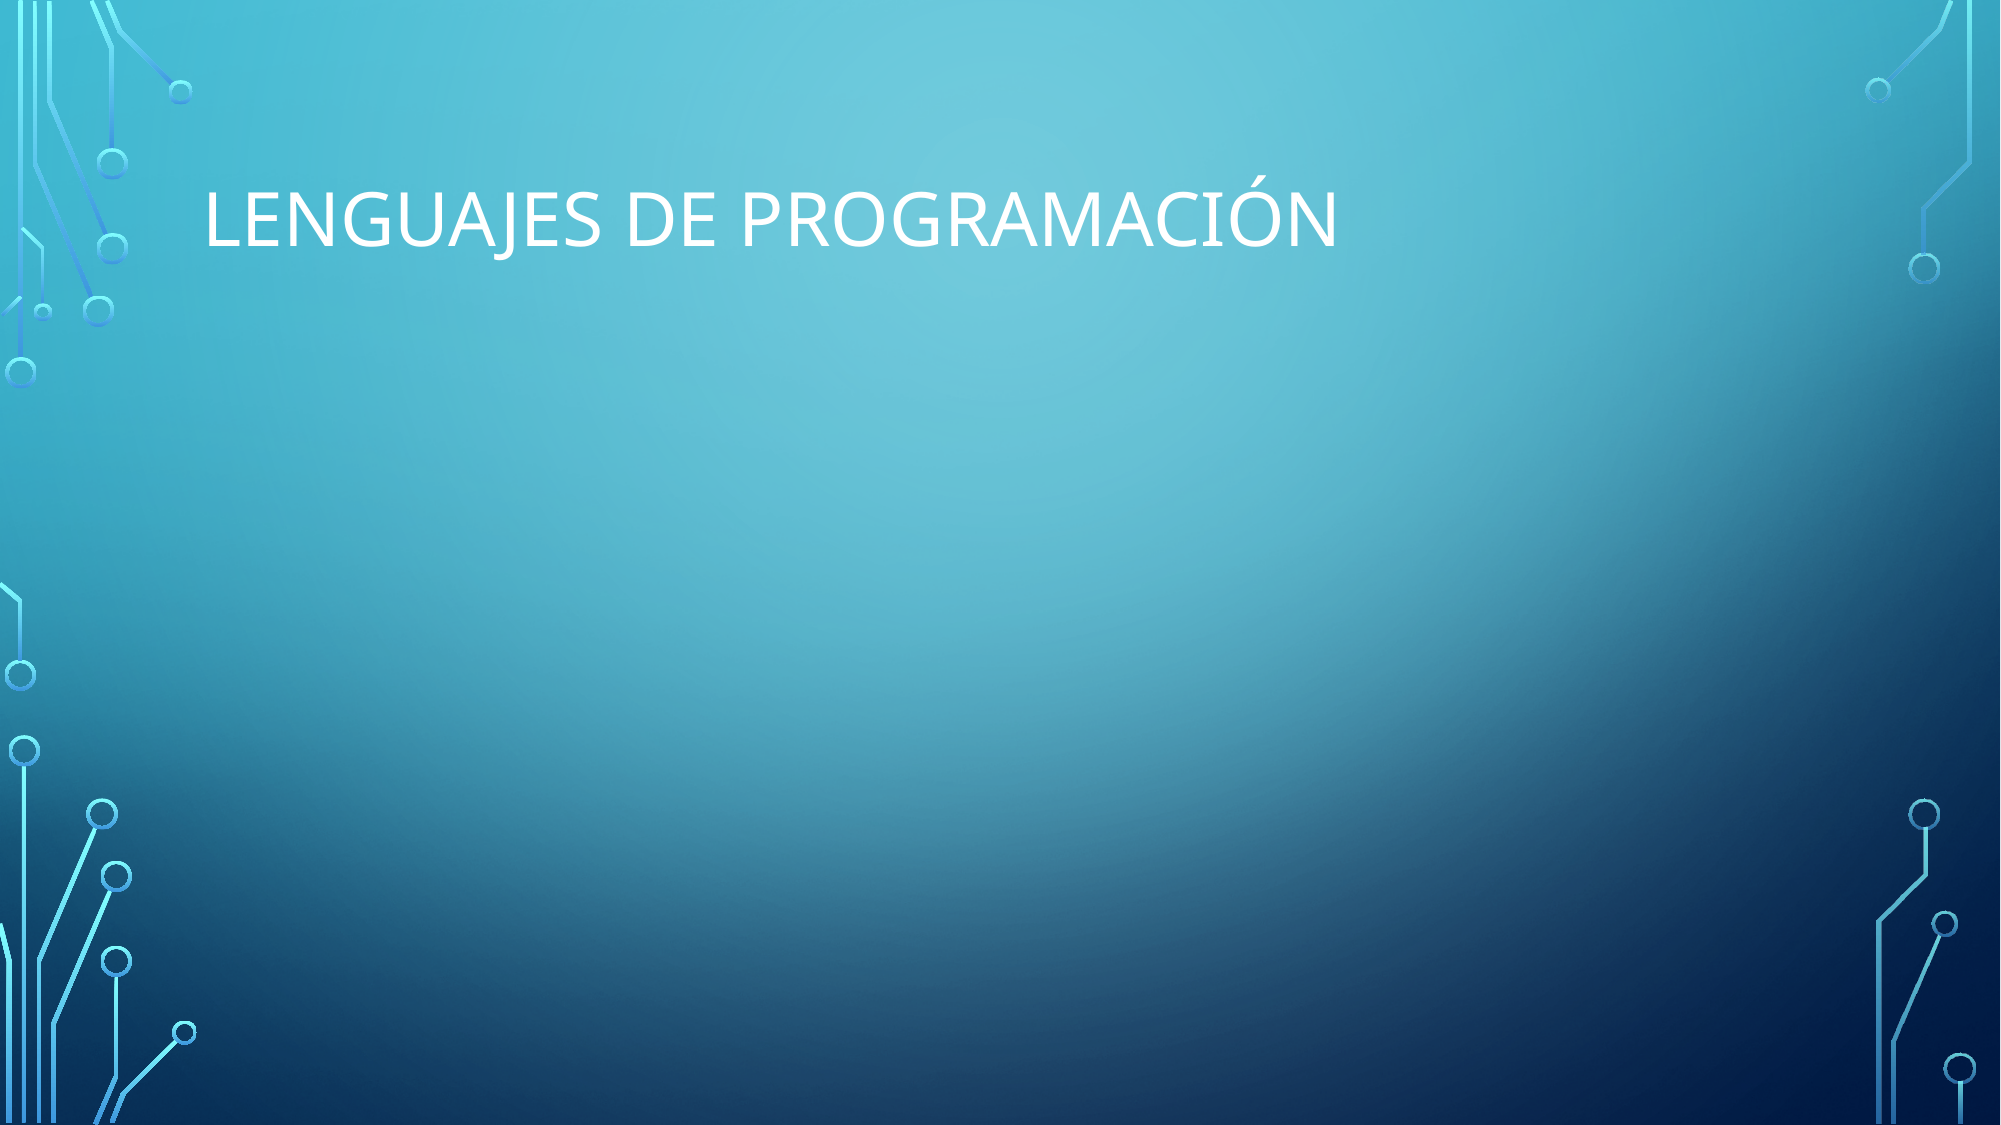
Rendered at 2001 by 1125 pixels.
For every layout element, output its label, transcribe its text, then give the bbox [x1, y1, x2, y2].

title Lenguajes de programación [187, 101, 1813, 344]
